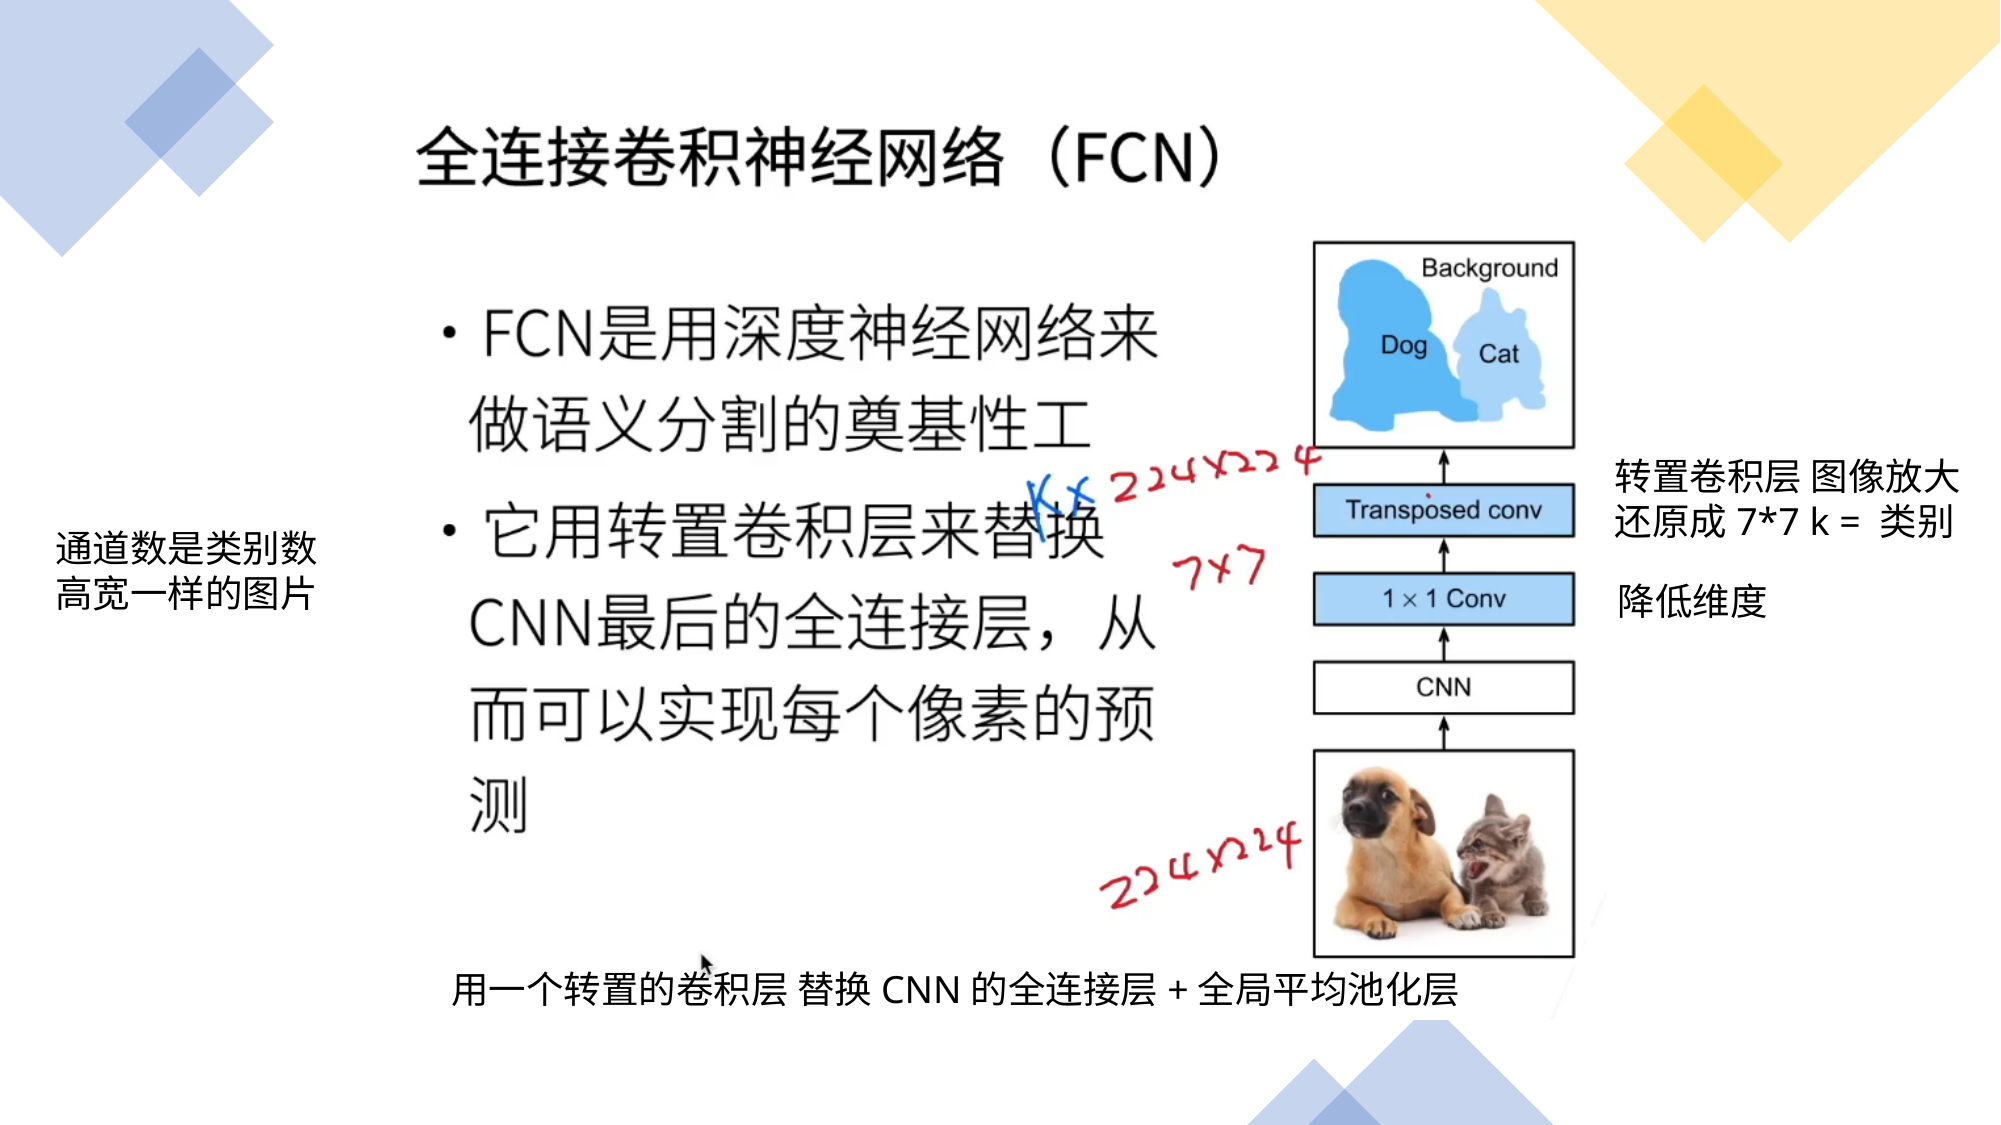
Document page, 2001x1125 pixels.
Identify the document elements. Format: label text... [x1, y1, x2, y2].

text_box [1345, 1020, 1556, 1125]
text_box [0, 0, 276, 259]
text_box 通道数是类别数 高宽一样的图片 [40, 517, 333, 623]
text_box [1533, 0, 2000, 245]
text_box [122, 45, 276, 199]
text_box [0, 0, 2000, 1125]
text_box 降低维度 [1606, 570, 1783, 631]
picture [394, 105, 1606, 1020]
text_box [1245, 1057, 1383, 1125]
text_box [1622, 124, 1746, 245]
text_box 转置卷积层 图像放大 还原成7*7 k = 类别 [1606, 445, 1976, 551]
